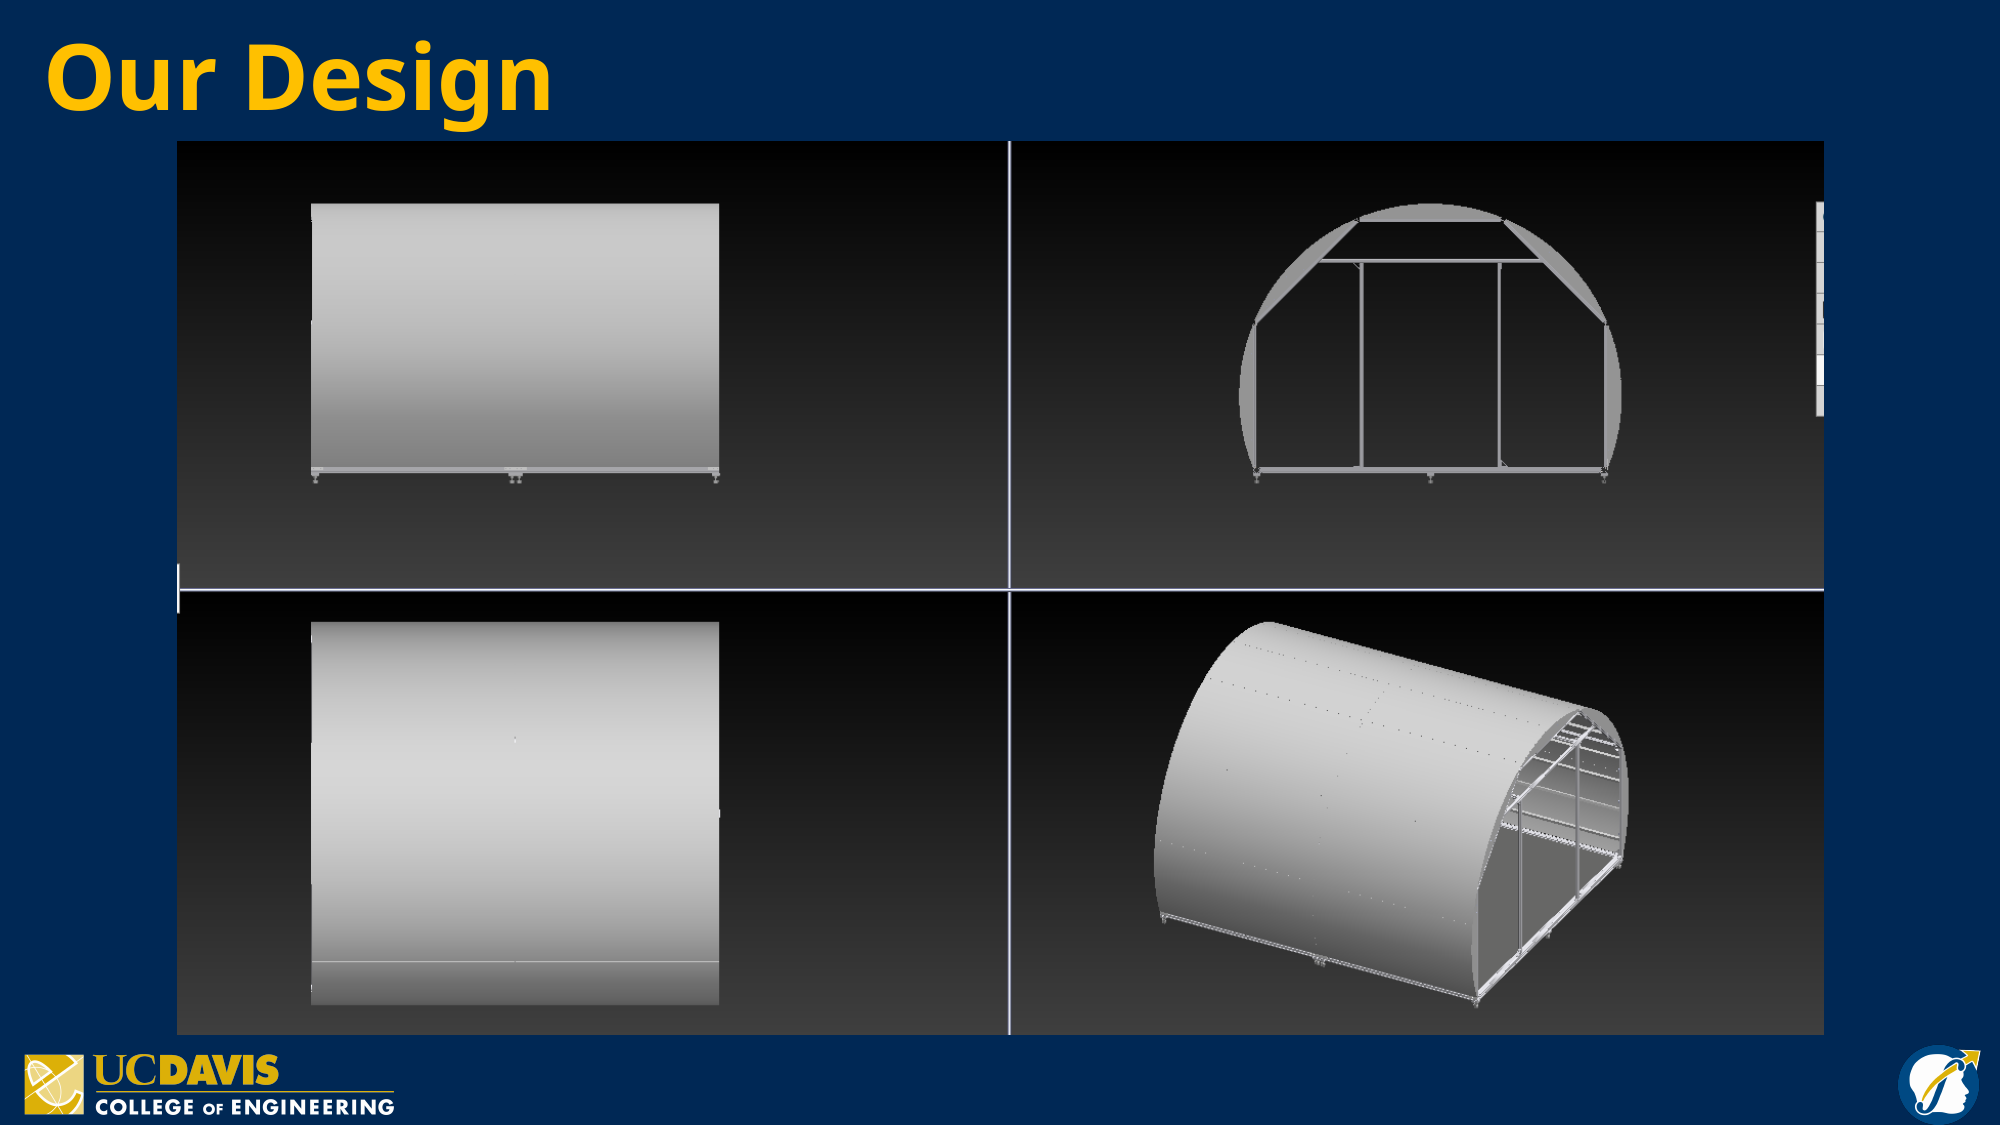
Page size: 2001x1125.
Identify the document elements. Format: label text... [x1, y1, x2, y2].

picture [1895, 1042, 1982, 1125]
picture [177, 141, 1824, 1035]
picture [24, 1054, 394, 1115]
title Our Design [28, 0, 1754, 190]
